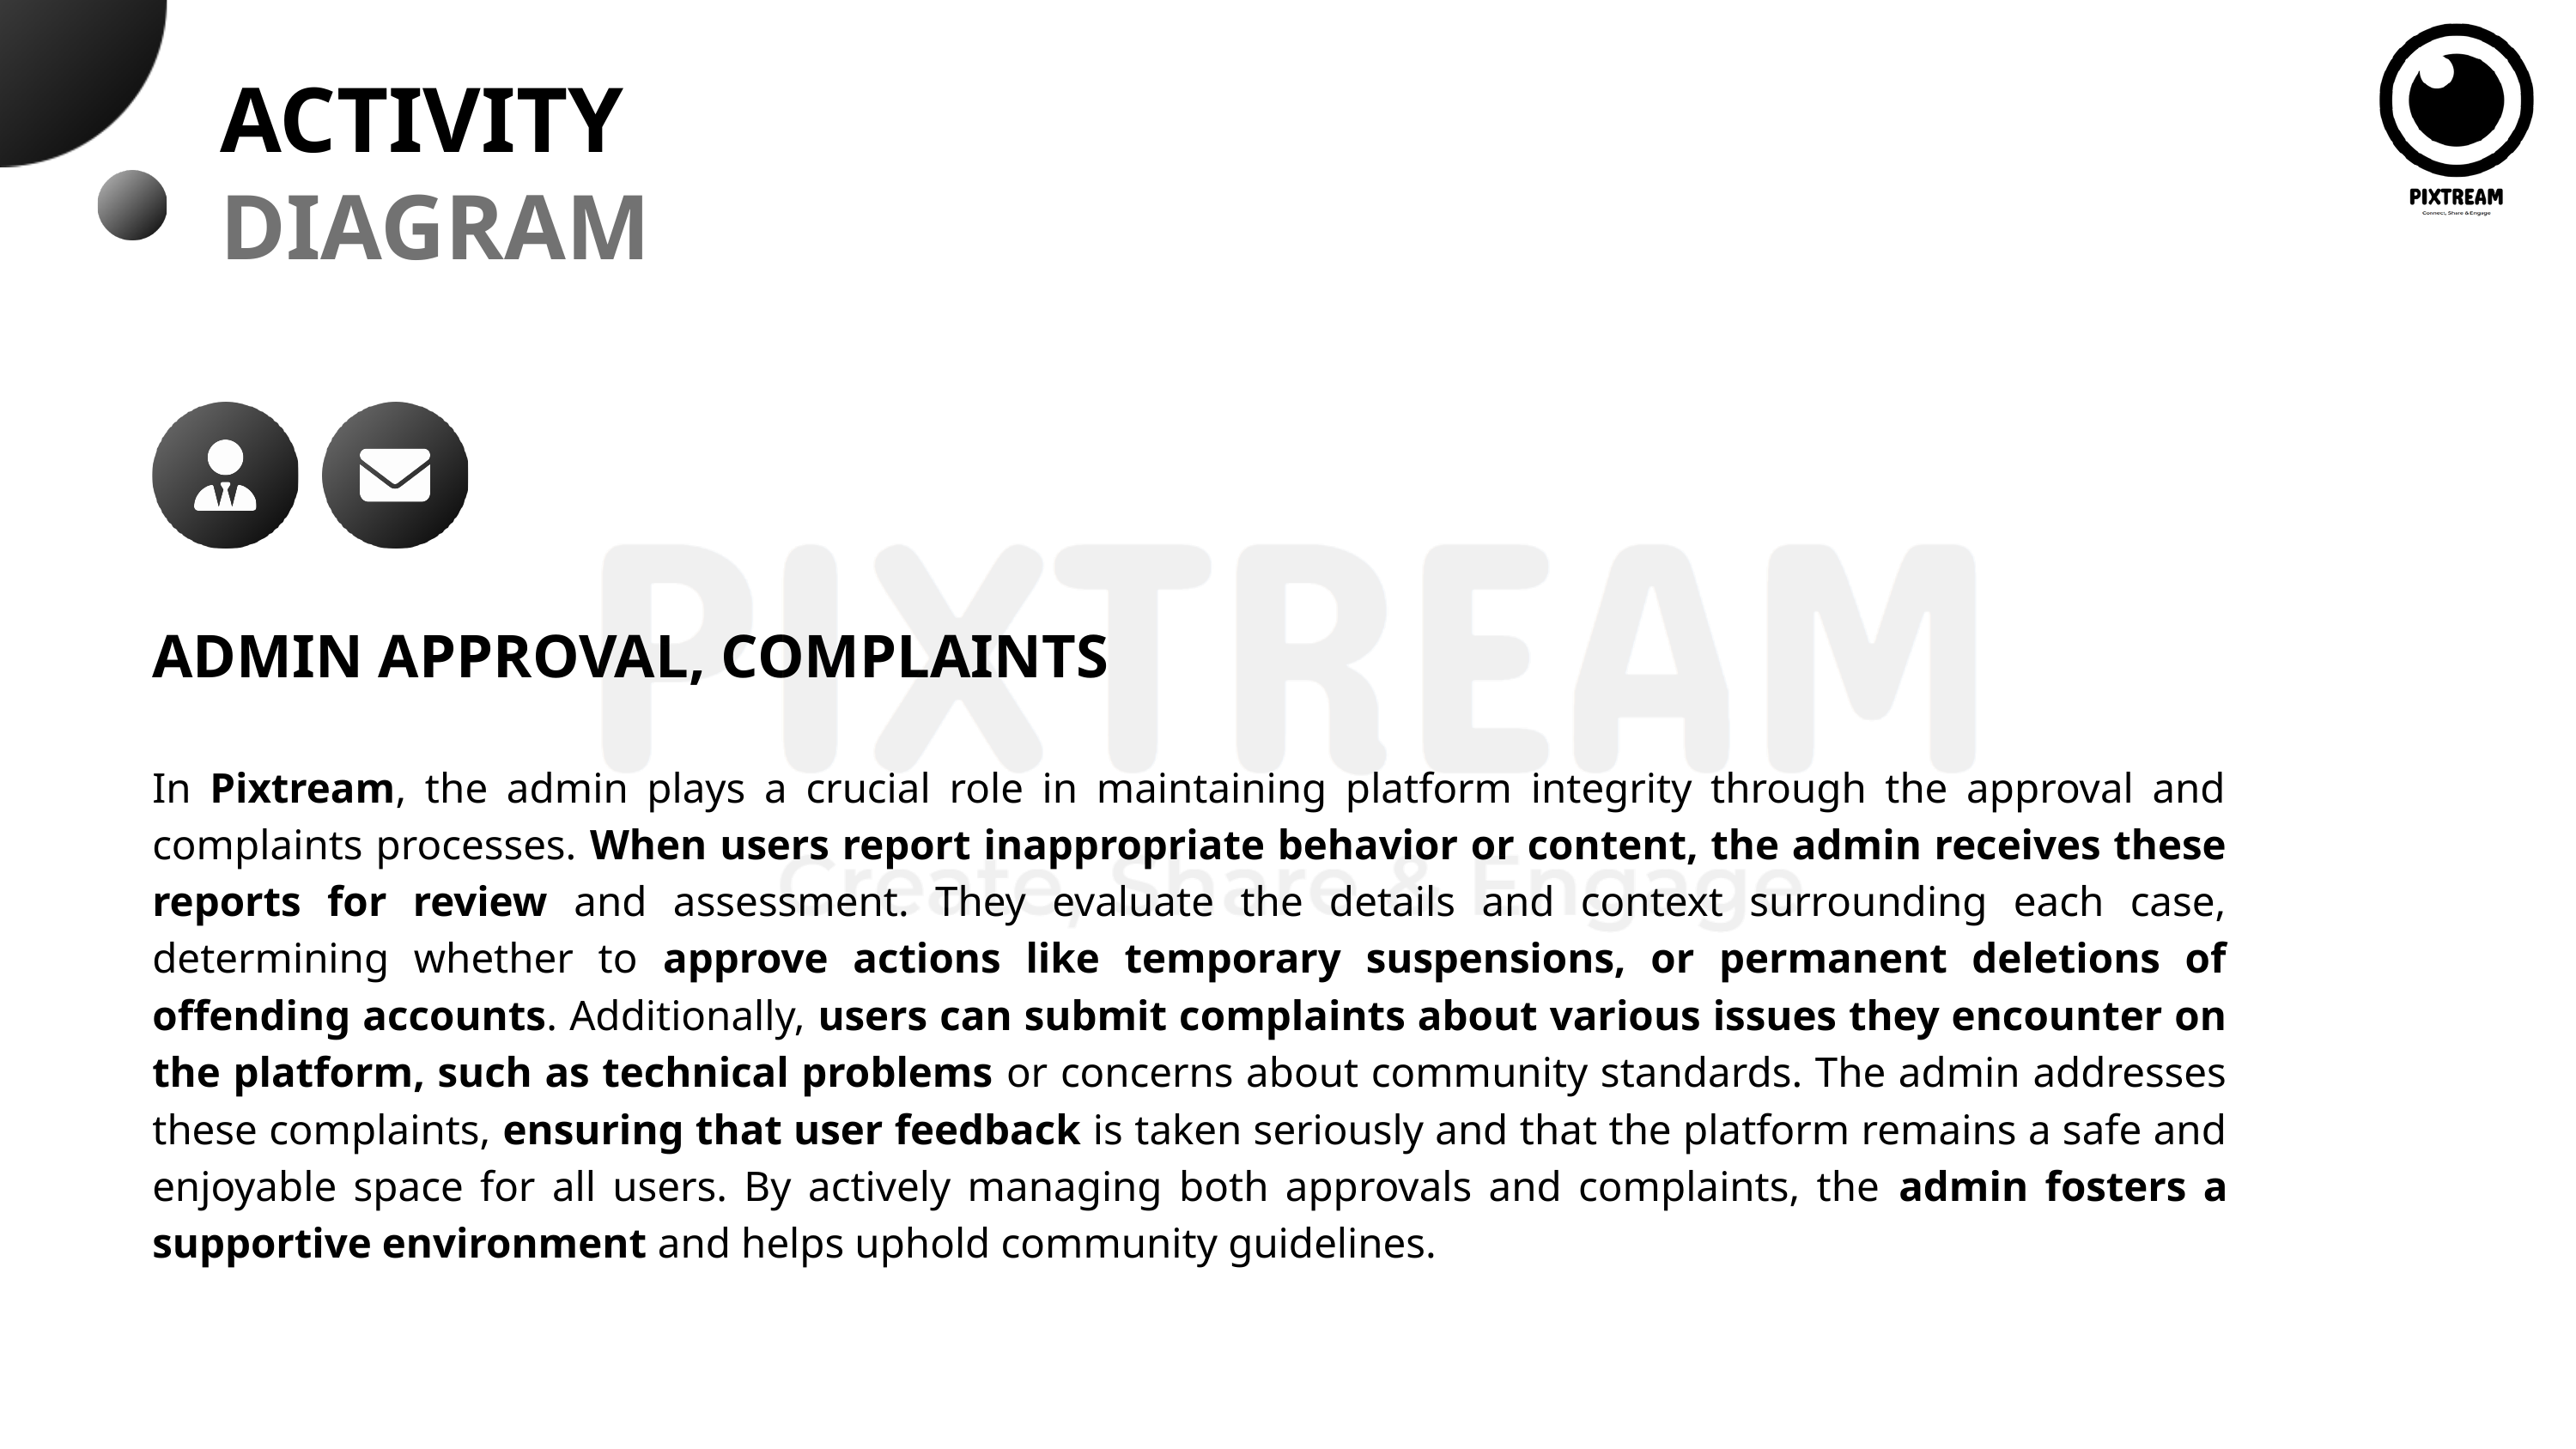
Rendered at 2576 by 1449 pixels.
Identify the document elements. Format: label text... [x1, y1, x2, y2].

text_box [499, 454, 2077, 994]
text_box DIAGRAM [219, 151, 951, 277]
text_box In Pixtream, the admin plays a crucial role in maintaining platform integrity through the approval and complaints processes. When users report inappropriate behavior or content, the admin receives these reports for review and assessment. They evaluate the details and context surrounding each case, determining whether to approve actions like temporary suspensions, or permanent deletions of offending accounts. Additionally, users can submit complaints about various issues they encounter on the platform, such as technical problems or concerns about community standards. The admin addresses these complaints, ensuring that user feedback is taken seriously and that the platform remains a safe and enjoyable space for all users. By actively managing both approvals and complaints, the admin fosters a supportive environment and helps uphold community guidelines. [152, 753, 2228, 1267]
text_box ADMIN APPROVAL, COMPLAINTS [152, 607, 499, 690]
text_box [152, 402, 299, 549]
text_box [0, 0, 167, 167]
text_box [321, 402, 469, 549]
text_box [2354, 12, 2559, 225]
text_box [97, 170, 167, 240]
text_box ACTIVITY [219, 45, 894, 151]
